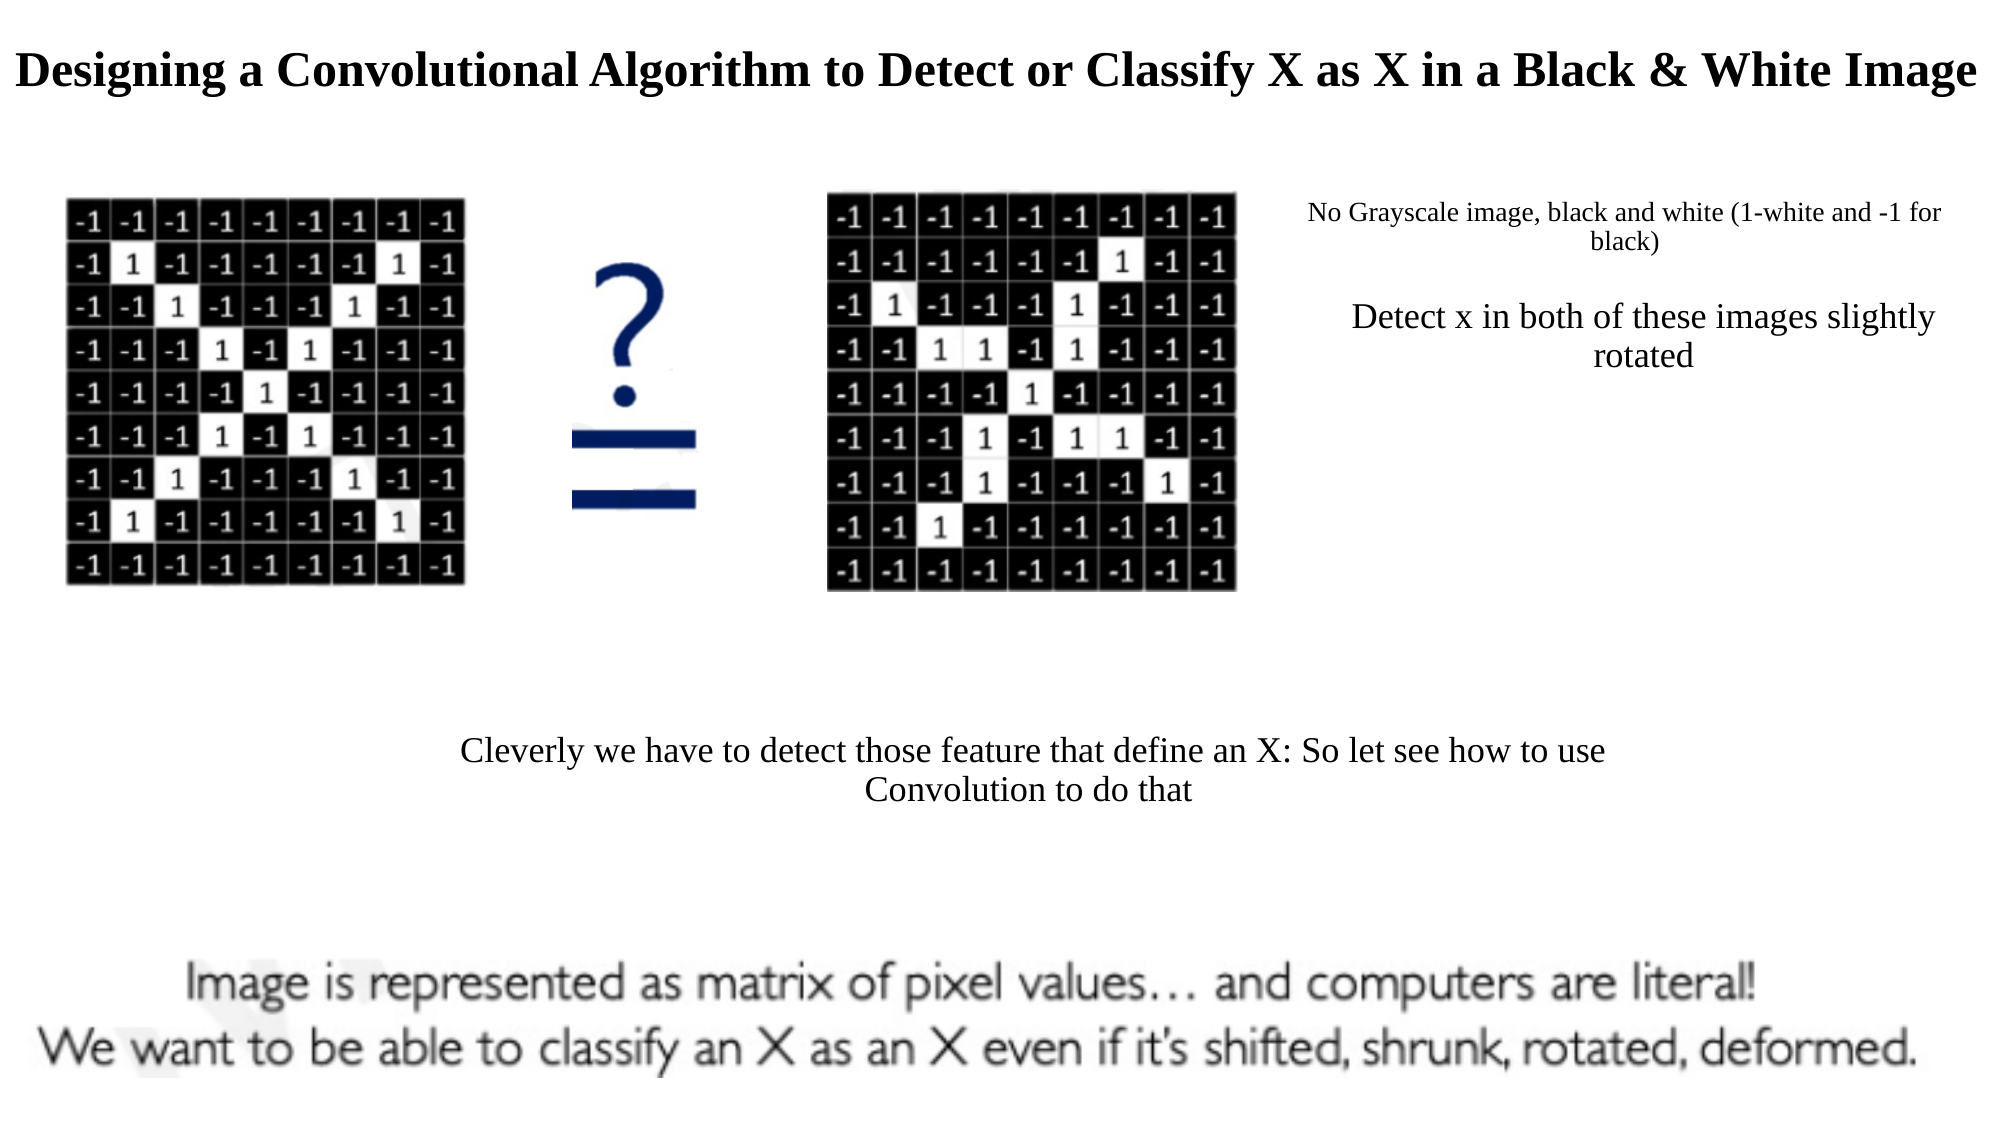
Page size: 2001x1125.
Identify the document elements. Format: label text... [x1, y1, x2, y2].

text_box Cleverly we have to detect those feature that define an X: So let see how to use Convolution to do that [381, 723, 1685, 818]
picture [22, 952, 1929, 1078]
text_box No Grayscale image, black and white (1-white and -1 for black) [1287, 189, 1963, 265]
title Designing a Convolutional Algorithm to Detect or Classify X as X in a Black & White Image [0, 0, 2000, 141]
text_box Detect x in both of these images slightly rotated [1306, 289, 1982, 384]
picture [572, 262, 700, 521]
picture [64, 193, 468, 591]
picture [827, 189, 1241, 592]
